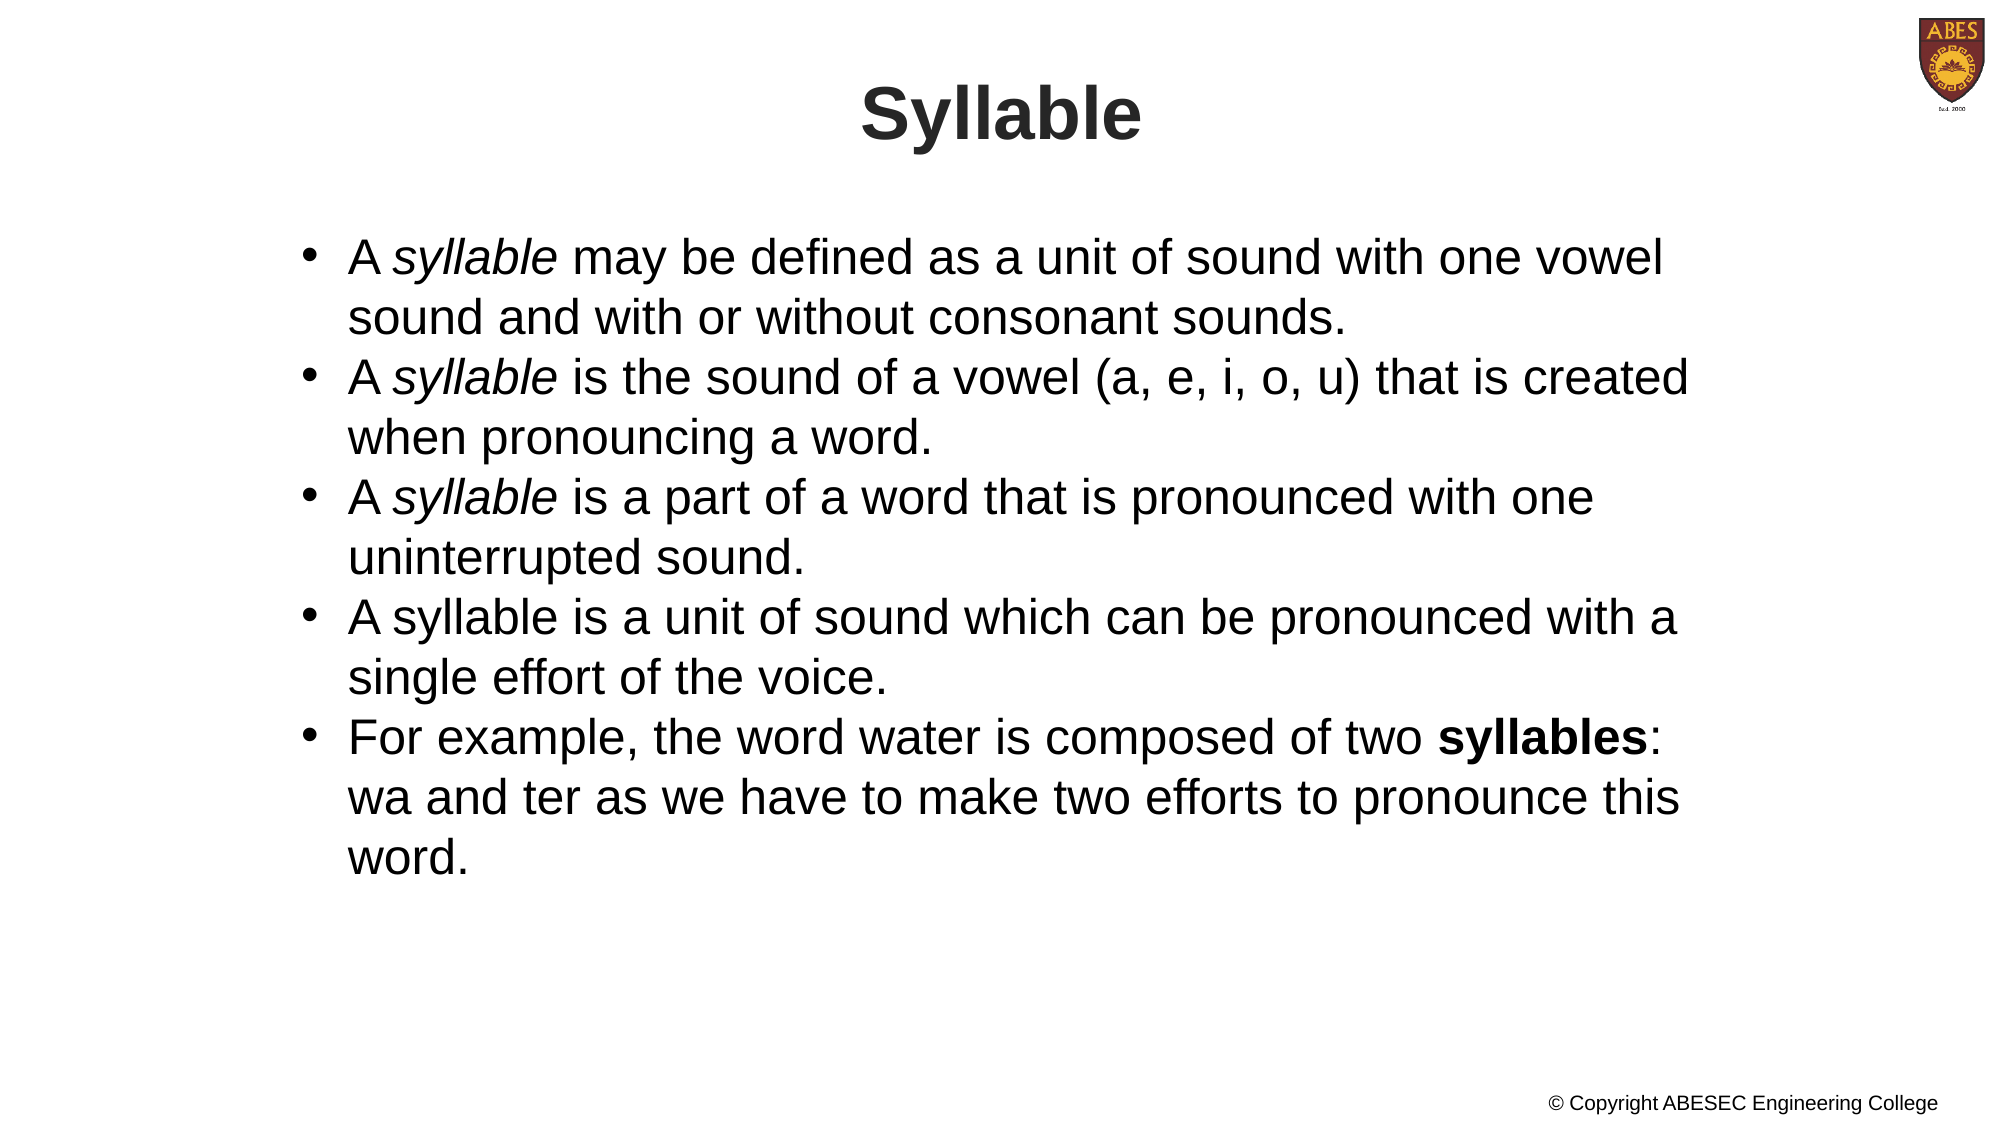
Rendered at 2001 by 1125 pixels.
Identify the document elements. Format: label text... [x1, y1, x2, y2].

picture [1918, 16, 1985, 111]
text_box A syllable may be defined as a unit of sound with one vowel sound and with or without consonant sounds. A syllable is the sound of a vowel (a, e, i, o, u) that is created when pronouncing a word. A syllable is a part of a word that is pronounced with one uninterrupted sound. A syllable is a unit of sound which can be pronounced with a single effort of the voice. For example, the word water is composed of two syllables: wa and ter as we have to make two efforts to pronounce this word. [286, 216, 1724, 892]
list Syllable [53, 55, 1952, 175]
